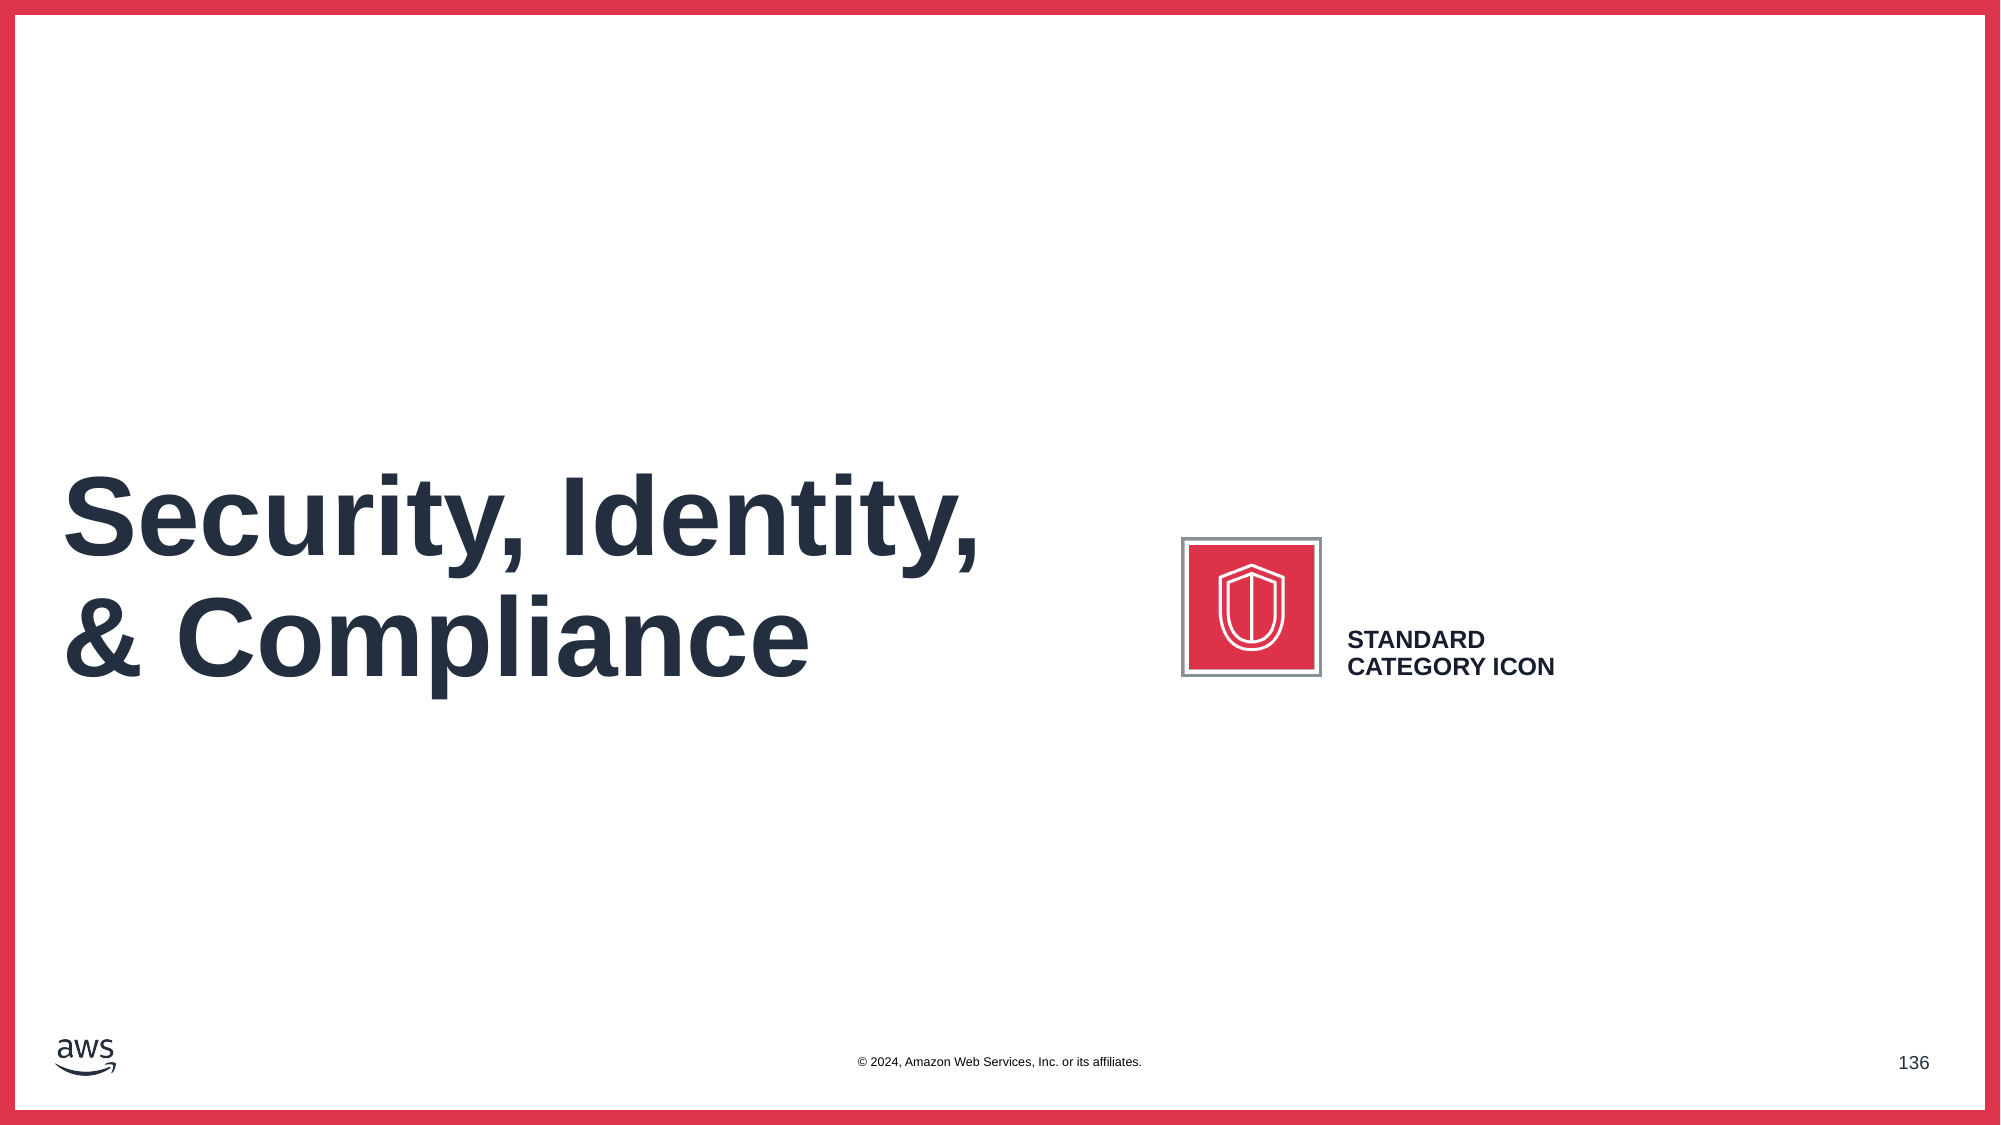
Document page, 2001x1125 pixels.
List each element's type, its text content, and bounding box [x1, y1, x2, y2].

picture [1181, 537, 1322, 677]
footer © 2024, Amazon Web Services, Inc. or its affiliates. [662, 1031, 1338, 1092]
picture [55, 1039, 116, 1076]
slide_number 136 [1494, 1031, 1945, 1092]
text_box STANDARD CATEGORY ICON [1332, 541, 1780, 689]
title Security, Identity, & Compliance [47, 339, 1393, 709]
